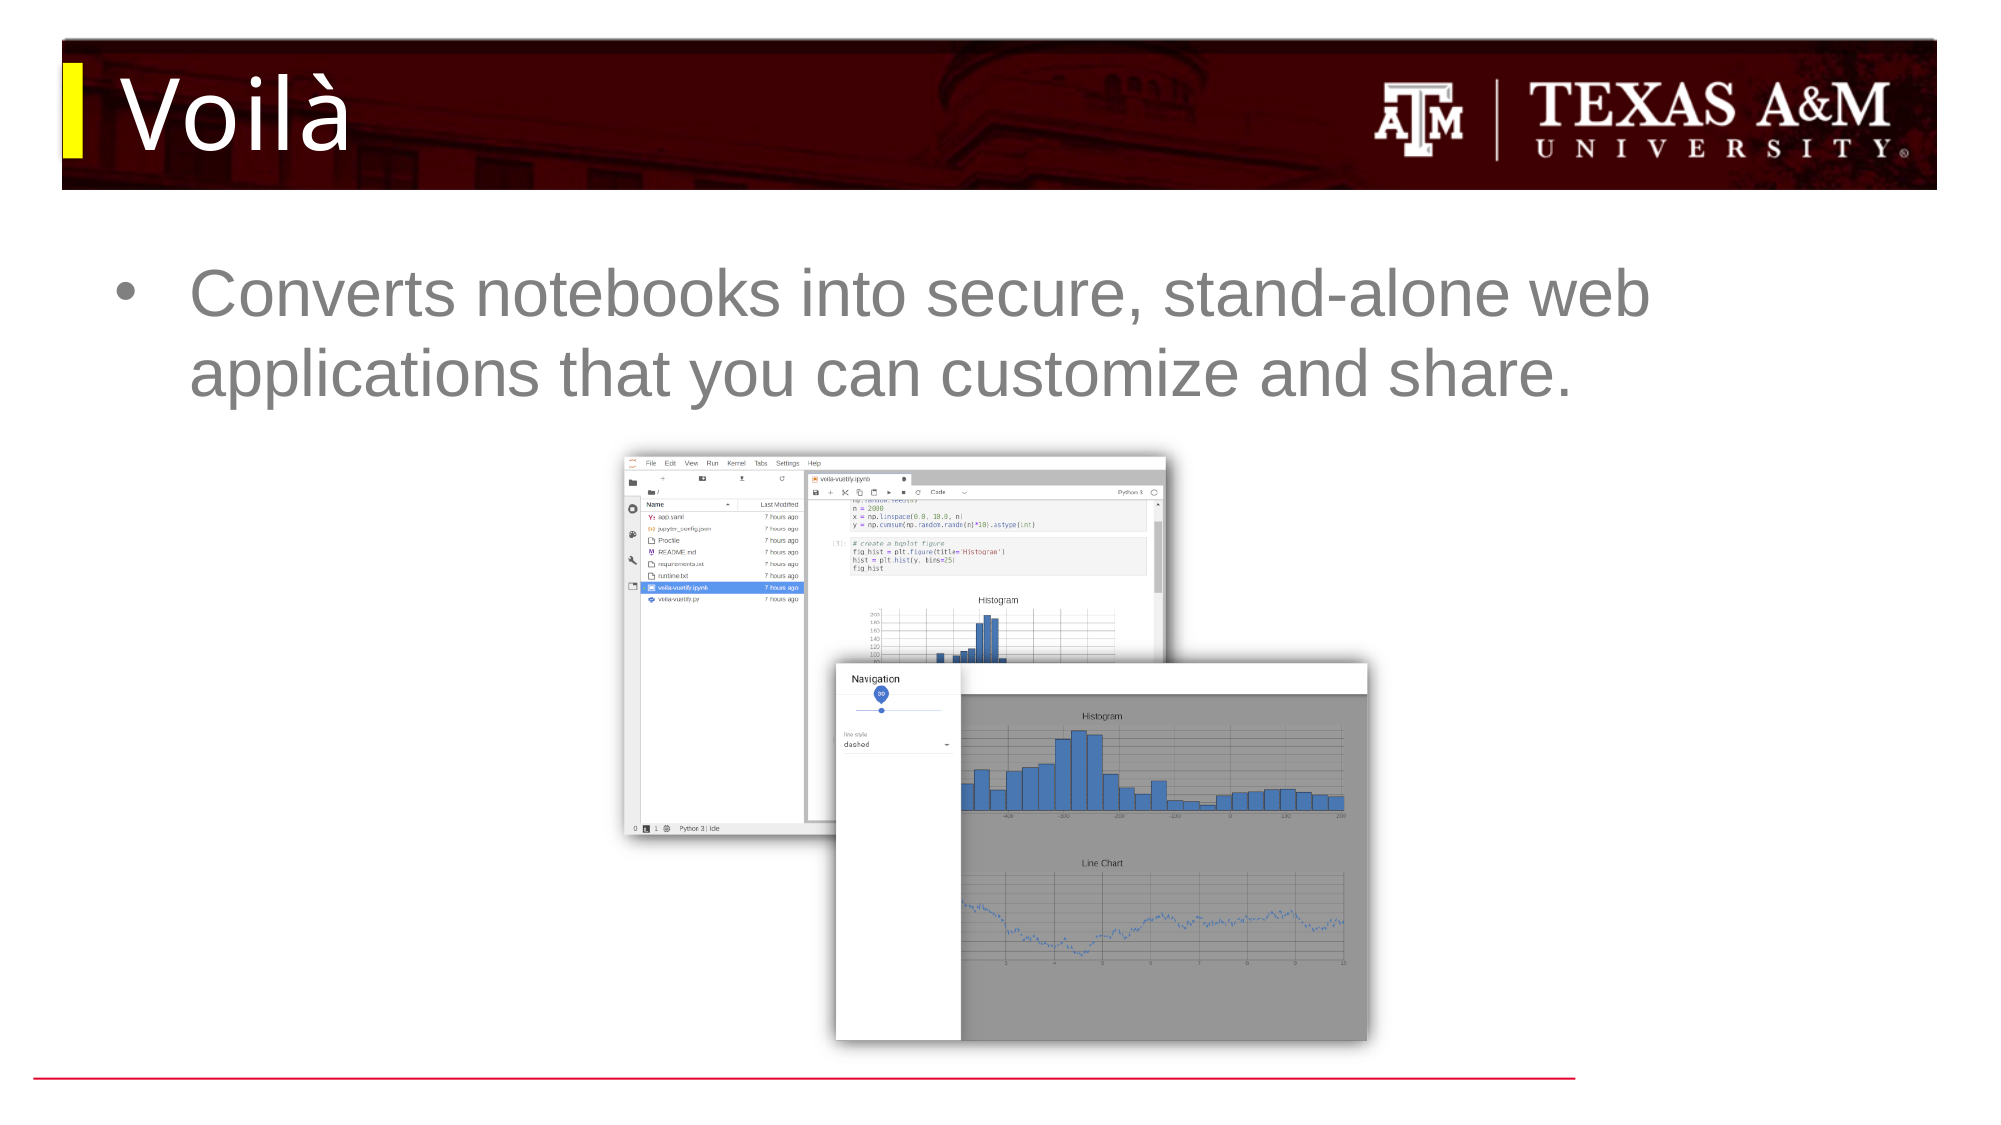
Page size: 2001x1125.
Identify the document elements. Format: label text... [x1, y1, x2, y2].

picture [62, 37, 105, 190]
list Converts notebooks into secure, stand-alone web applications that you can customize and share. [99, 242, 1900, 1005]
picture [1367, 37, 1937, 190]
picture [603, 433, 1397, 1075]
title Voilà [105, 16, 1367, 205]
